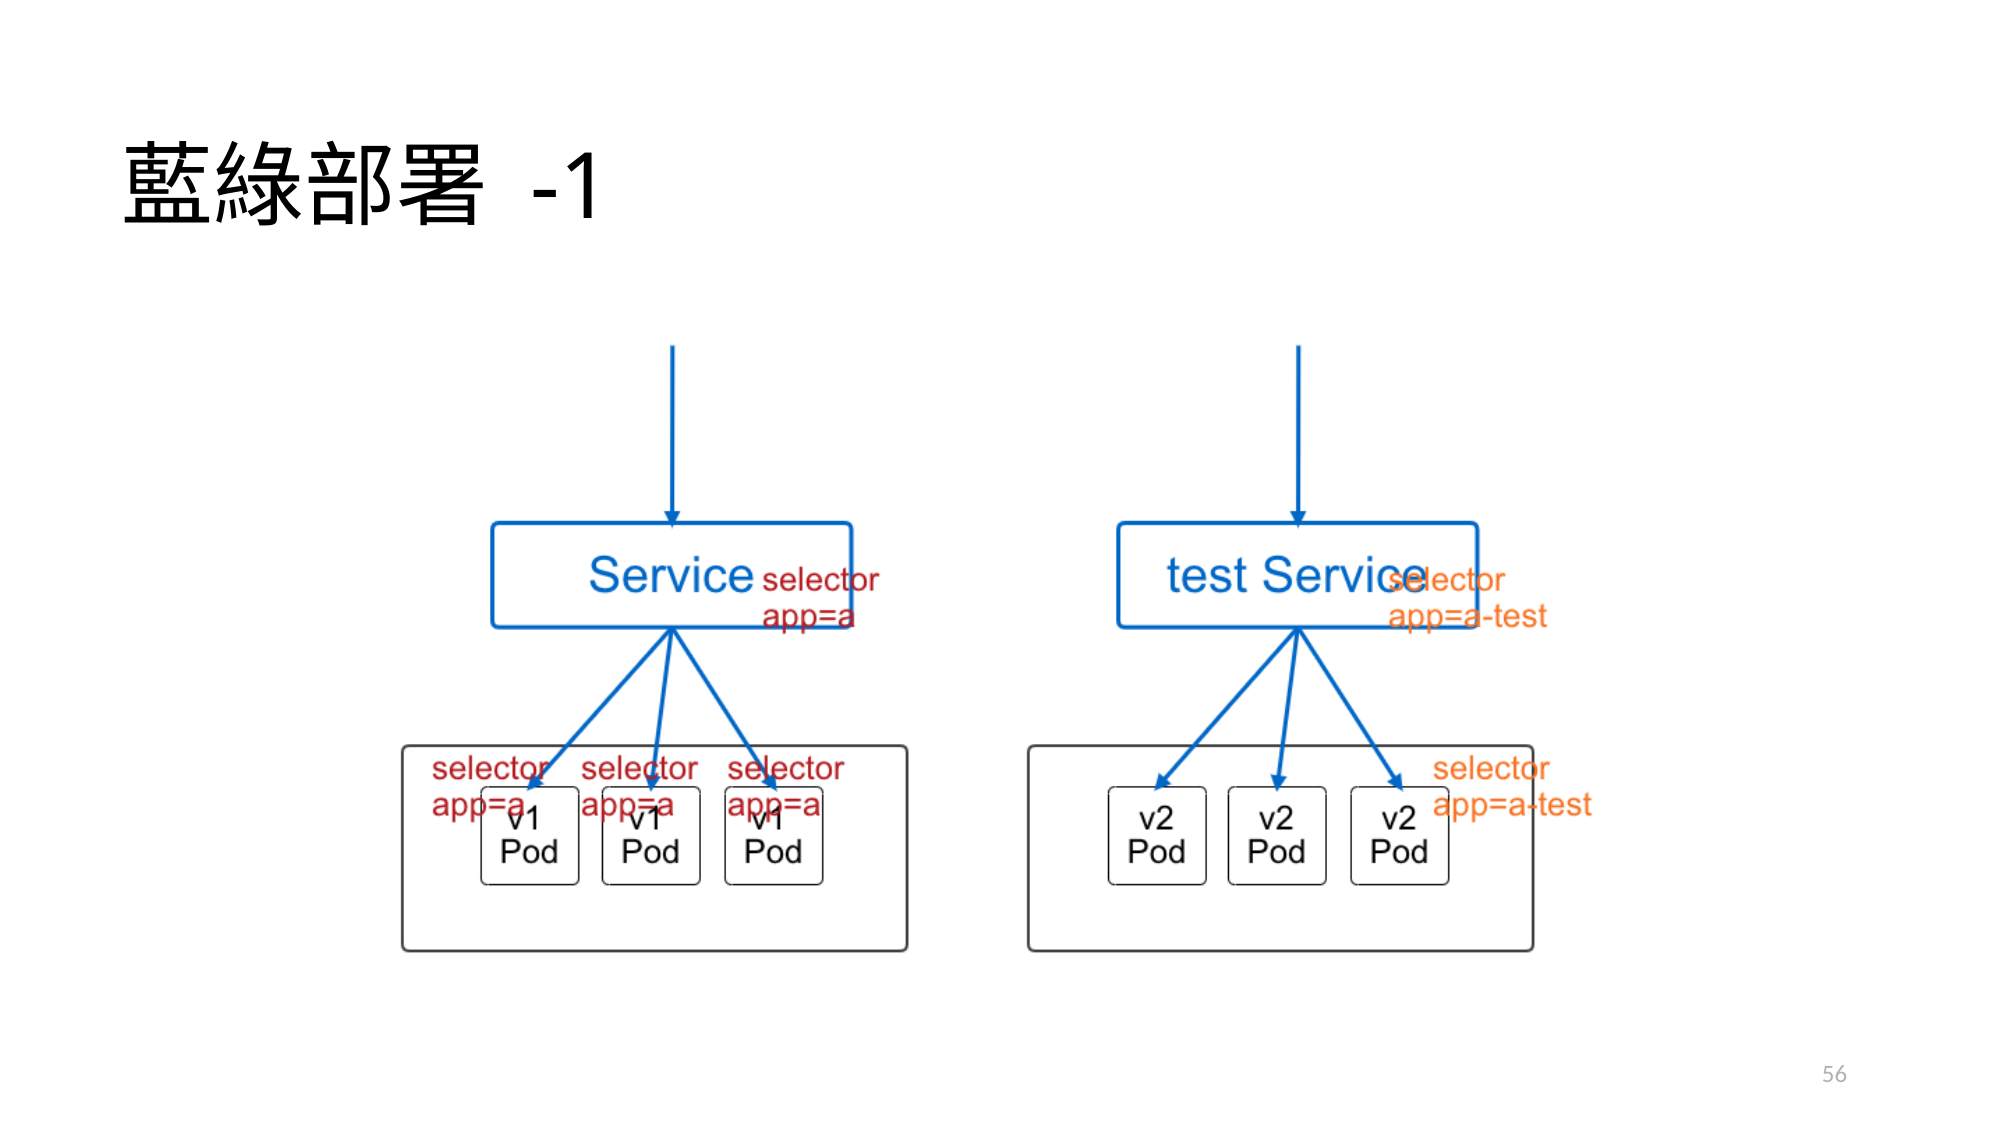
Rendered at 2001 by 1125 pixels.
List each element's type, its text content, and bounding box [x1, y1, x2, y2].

slide_number 56 [1412, 1042, 1863, 1103]
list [304, 299, 1695, 1014]
title 藍綠部署 -1 [106, 74, 1649, 304]
